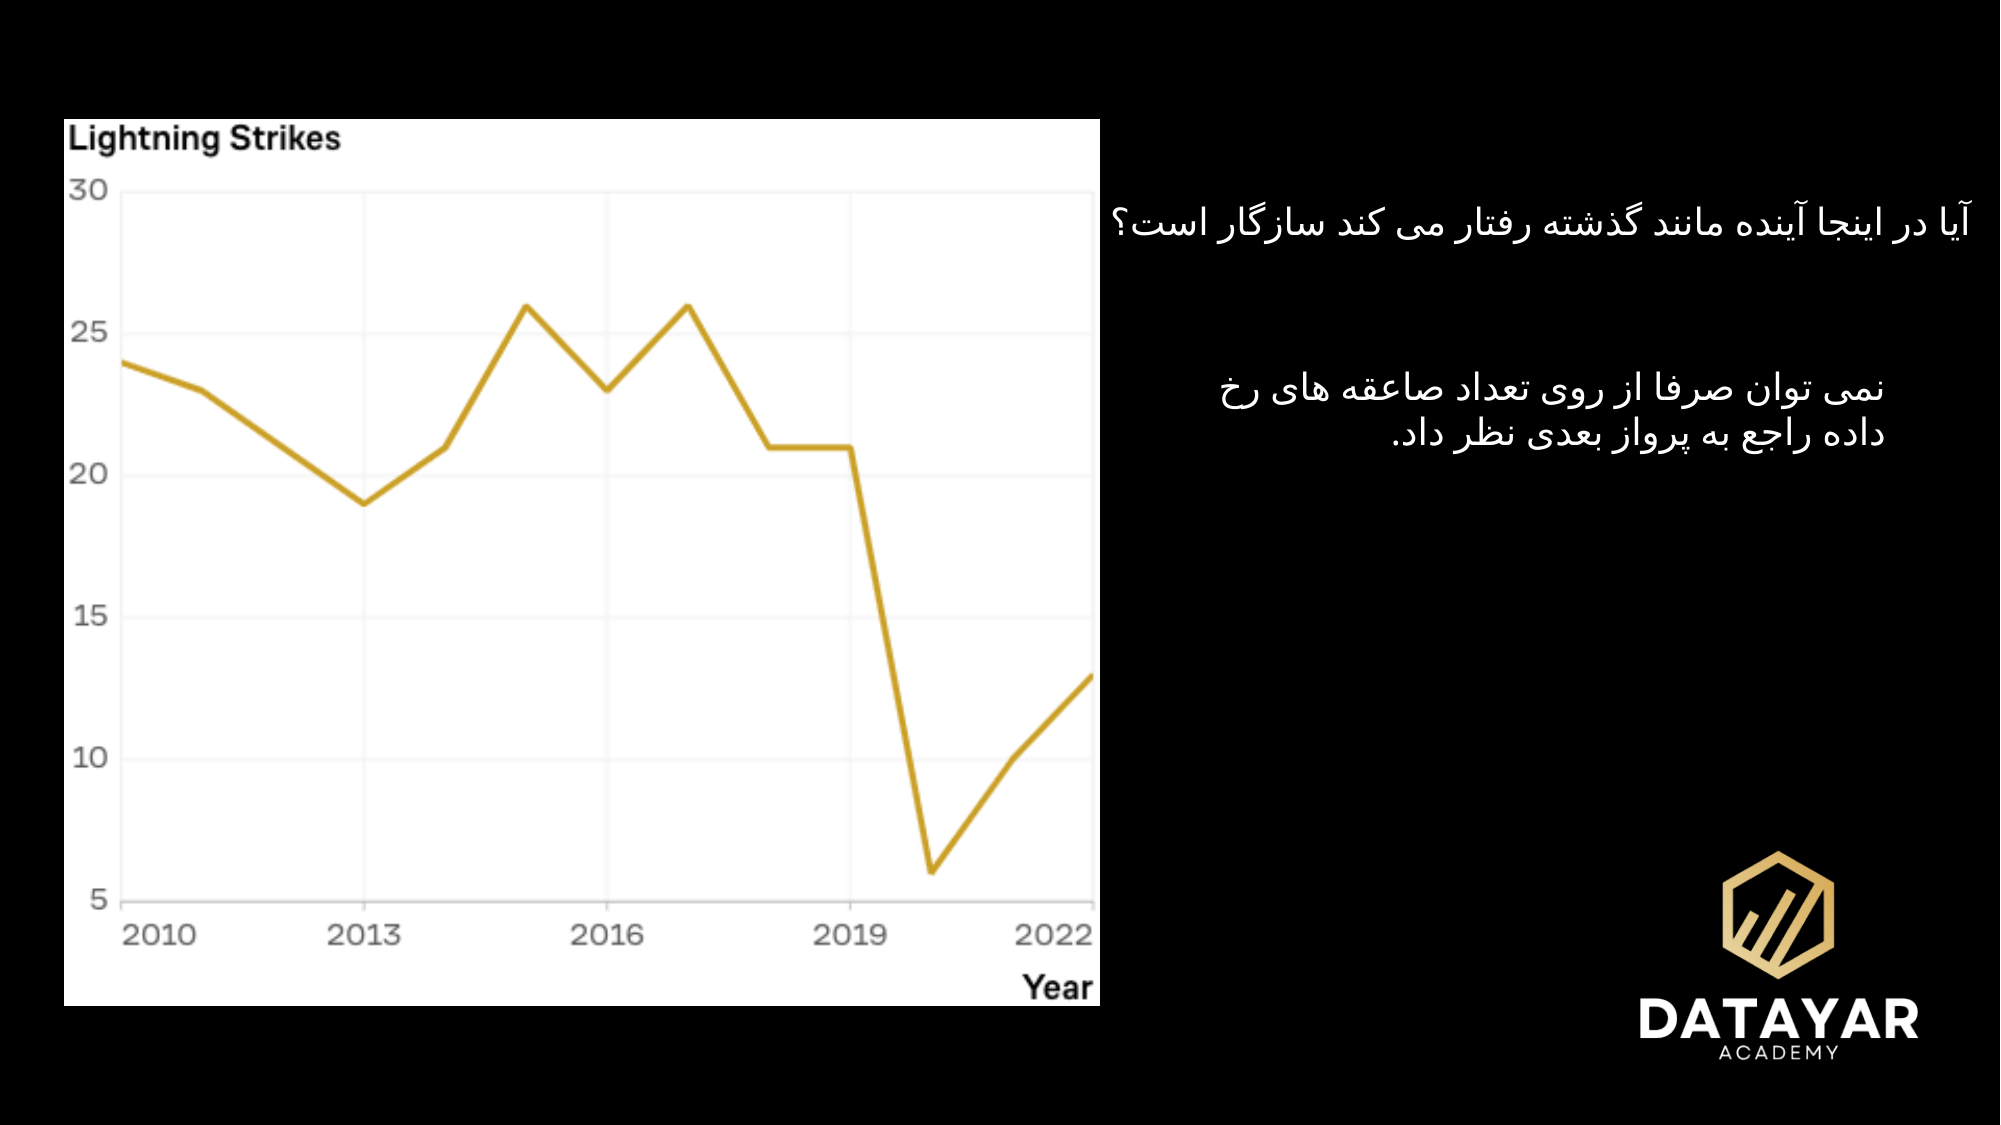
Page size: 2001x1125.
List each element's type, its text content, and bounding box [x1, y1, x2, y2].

picture [1511, 694, 2000, 1125]
picture [63, 119, 1101, 1006]
text_box نمی توان صرفا از روی تعداد صاعقه های رخ داده راجع به پرواز بعدی نظر داد. [1165, 355, 1902, 461]
text_box آیا در اینجا آینده مانند گذشته رفتار می کند سازگار است؟ [1101, 190, 1987, 251]
